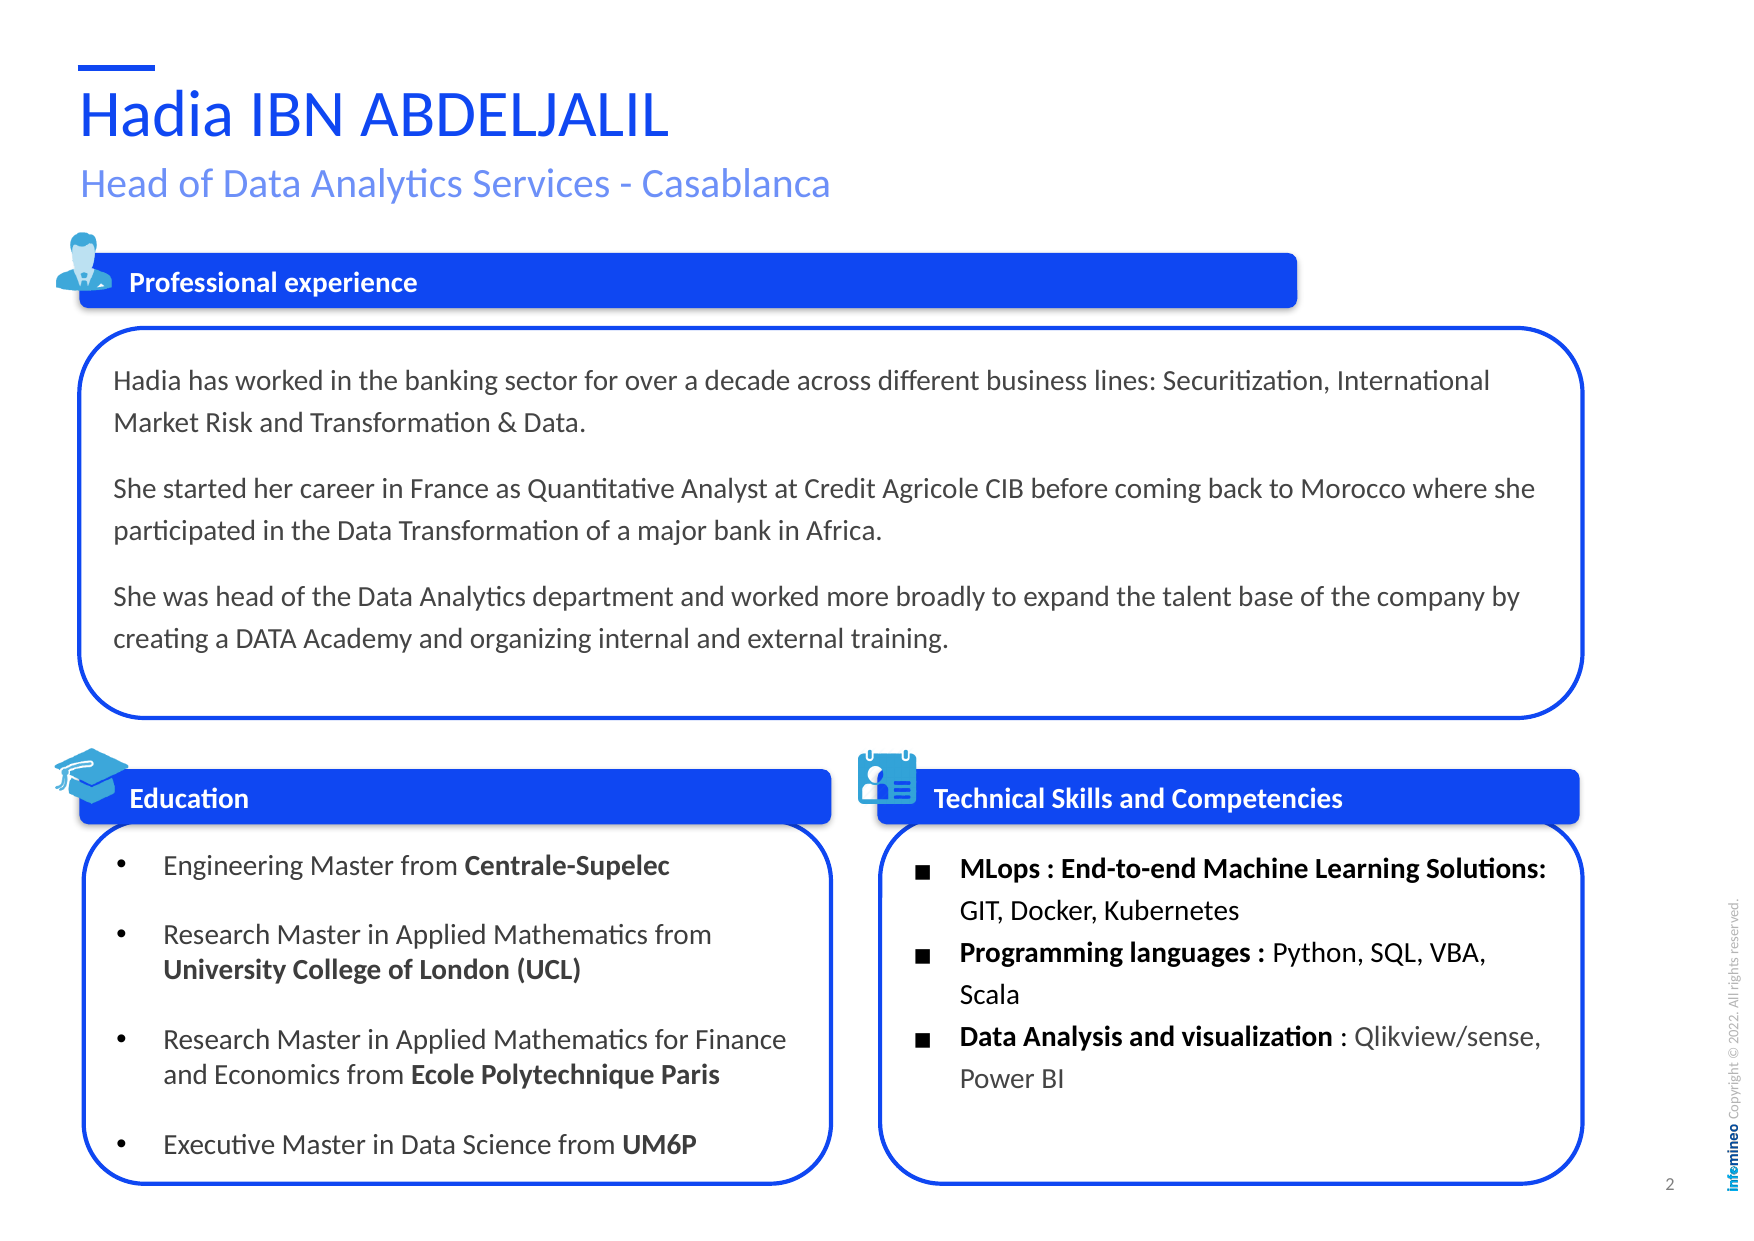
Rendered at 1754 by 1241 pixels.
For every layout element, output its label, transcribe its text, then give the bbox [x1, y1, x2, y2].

title Hadia IBN ABDELJALIL [79, 79, 1675, 225]
picture [856, 746, 918, 808]
picture [53, 746, 129, 818]
picture [53, 226, 114, 296]
text_box Education [130, 769, 832, 825]
picture [1728, 1125, 1738, 1174]
text_box Technical Skills and Competencies [877, 769, 1580, 825]
list Head of Data Analytics Services - Casablanca [80, 159, 1676, 864]
text_box Engineering Master from Centrale-Supelec Research Master in Applied Mathematics from University College of London (UCL) Research Master in Applied Mathematics for Finance and Economics from Ecole Polytechnique Paris Executive Master in Data Science from UM6P [83, 833, 832, 1184]
text_box MLops : End-to-end Machine Learning Solutions: GIT, Docker, Kubernetes Programming languages : Python, SQL, VBA, Scala Data Analysis and visualization : Qlikview/sense, Power BI [880, 833, 1583, 1184]
text_box Professional experience [80, 252, 1298, 309]
